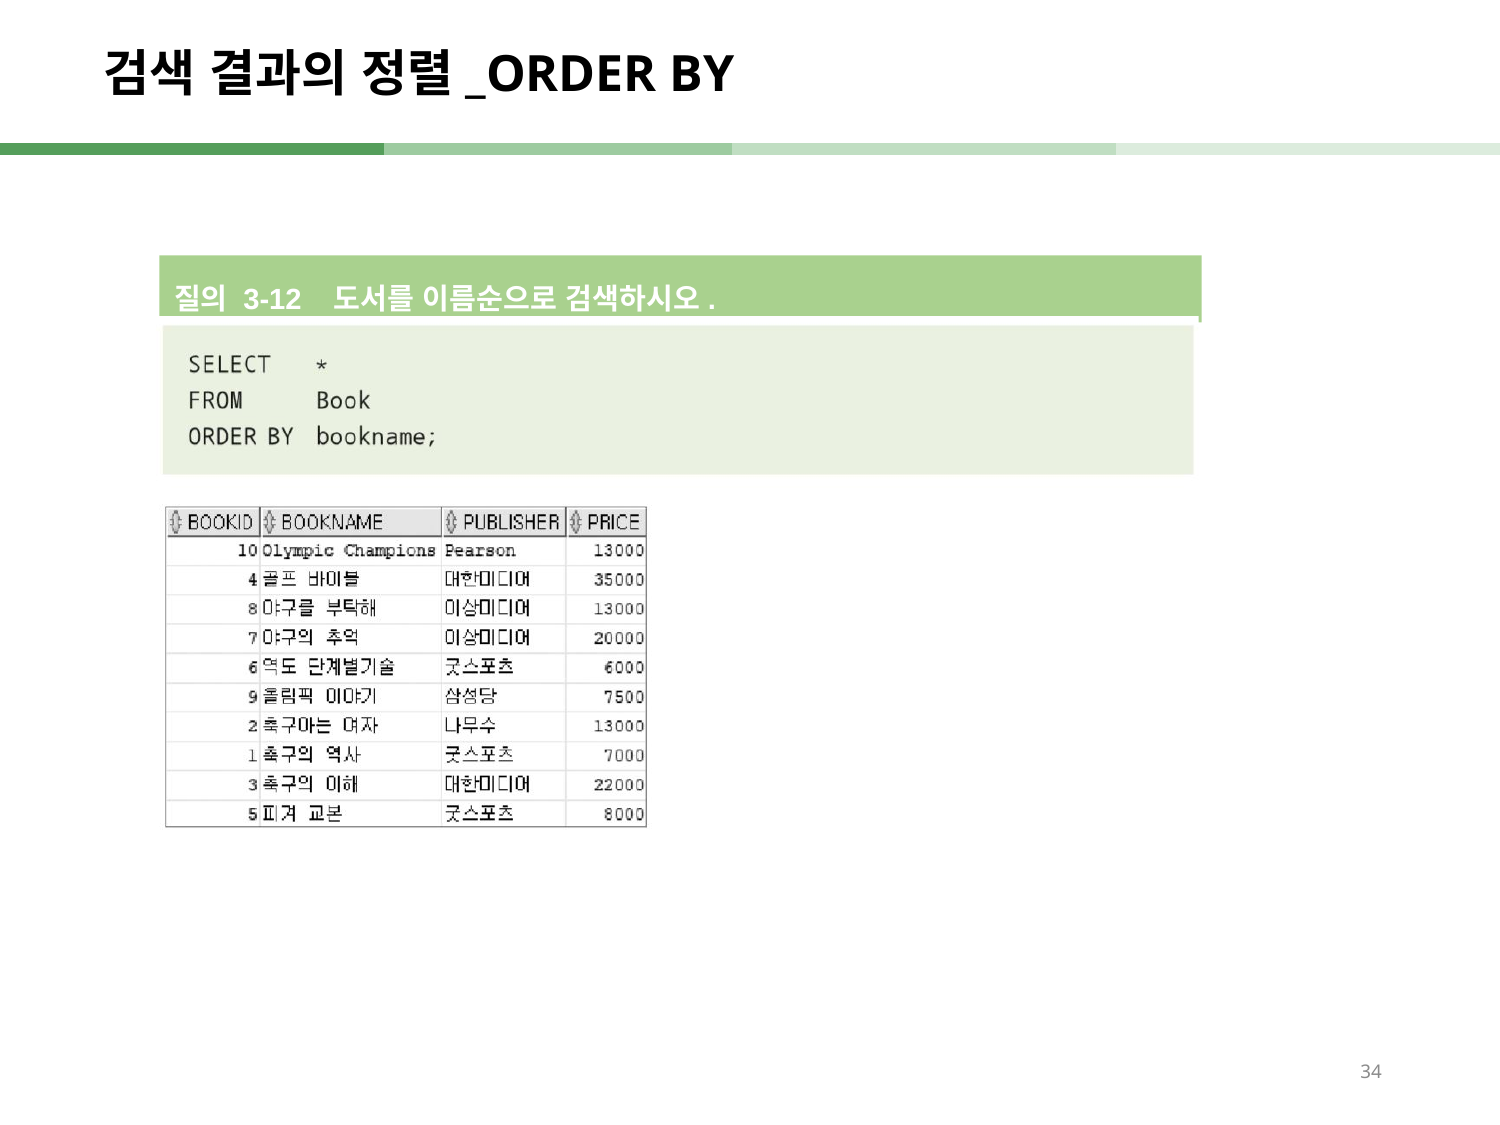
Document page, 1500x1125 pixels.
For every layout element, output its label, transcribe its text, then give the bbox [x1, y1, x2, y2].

slide_number 34 [1059, 1042, 1397, 1103]
title 검색 결과의 정렬_ORDER BY [88, 30, 1329, 121]
list [88, 184, 1436, 1071]
text_box 질의 3-12 도서를 이름순으로 검색하시오. [159, 255, 1202, 323]
picture [156, 316, 1199, 835]
